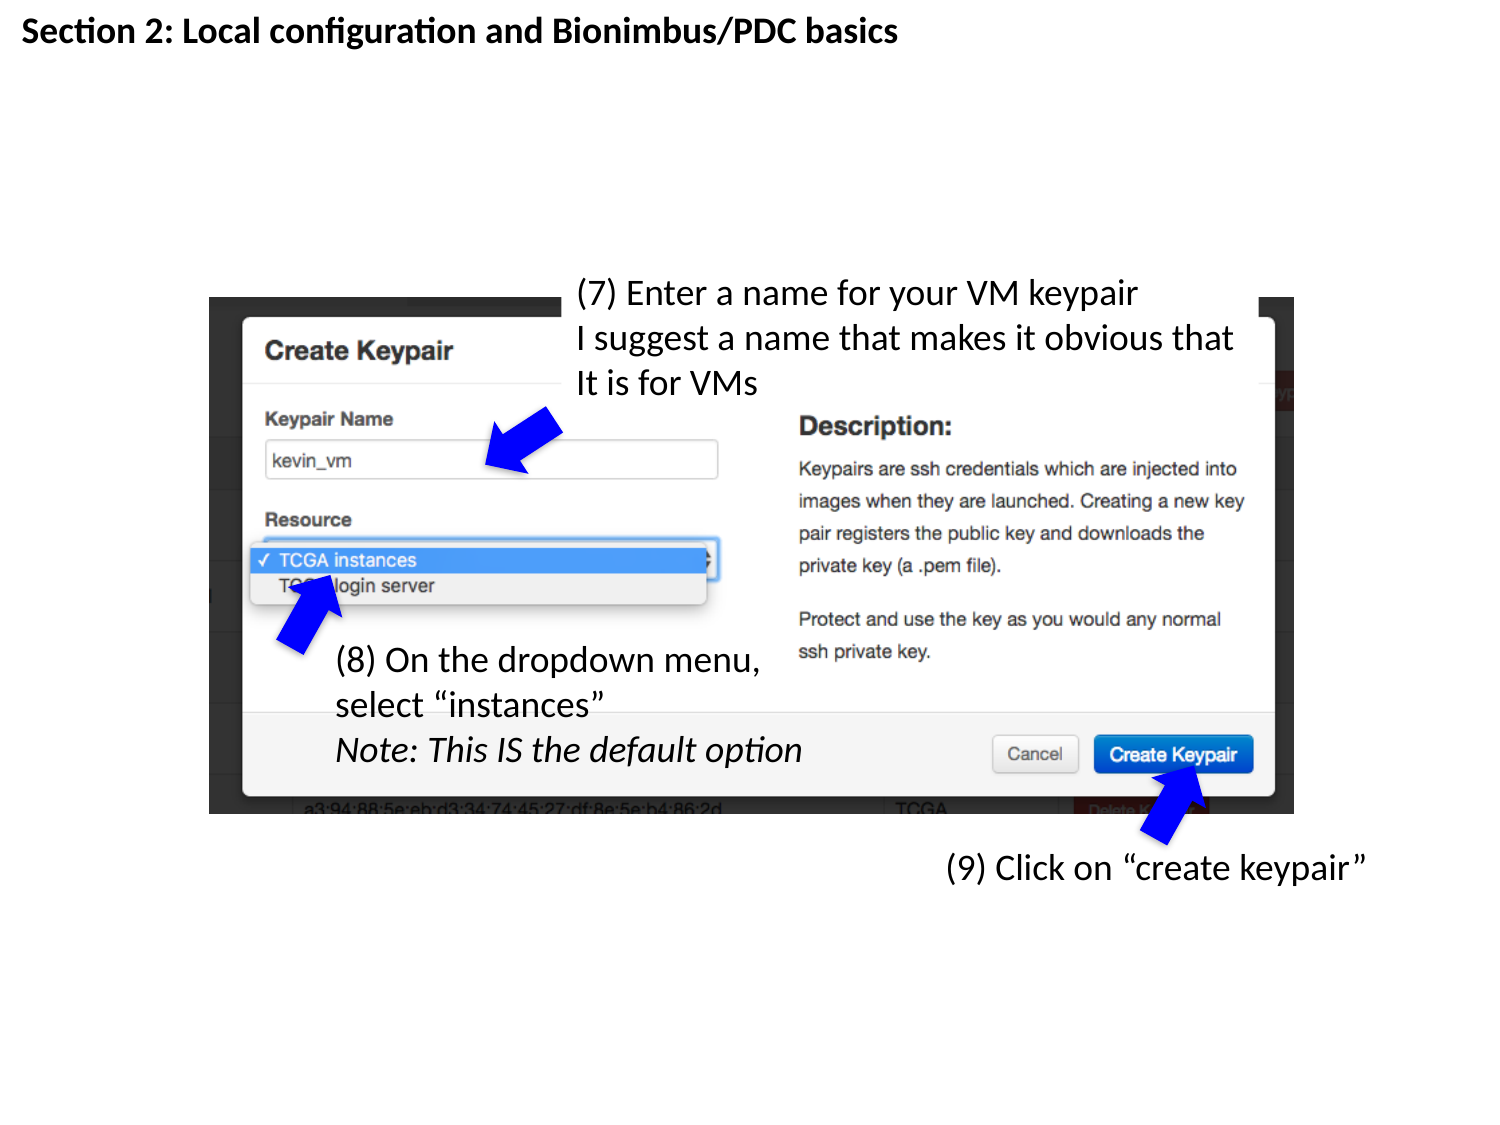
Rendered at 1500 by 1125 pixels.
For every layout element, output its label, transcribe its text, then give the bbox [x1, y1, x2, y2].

text_box (9) Click on “create keypair” [930, 835, 1391, 896]
picture [209, 296, 1294, 814]
text_box (7) Enter a name for your VM keypair I suggest a name that makes it obvious that It is for VMs [561, 260, 1259, 295]
text_box Section 2: Local configuration and Bionimbus/PDC basics [6, 0, 915, 59]
text_box [1139, 822, 1182, 835]
